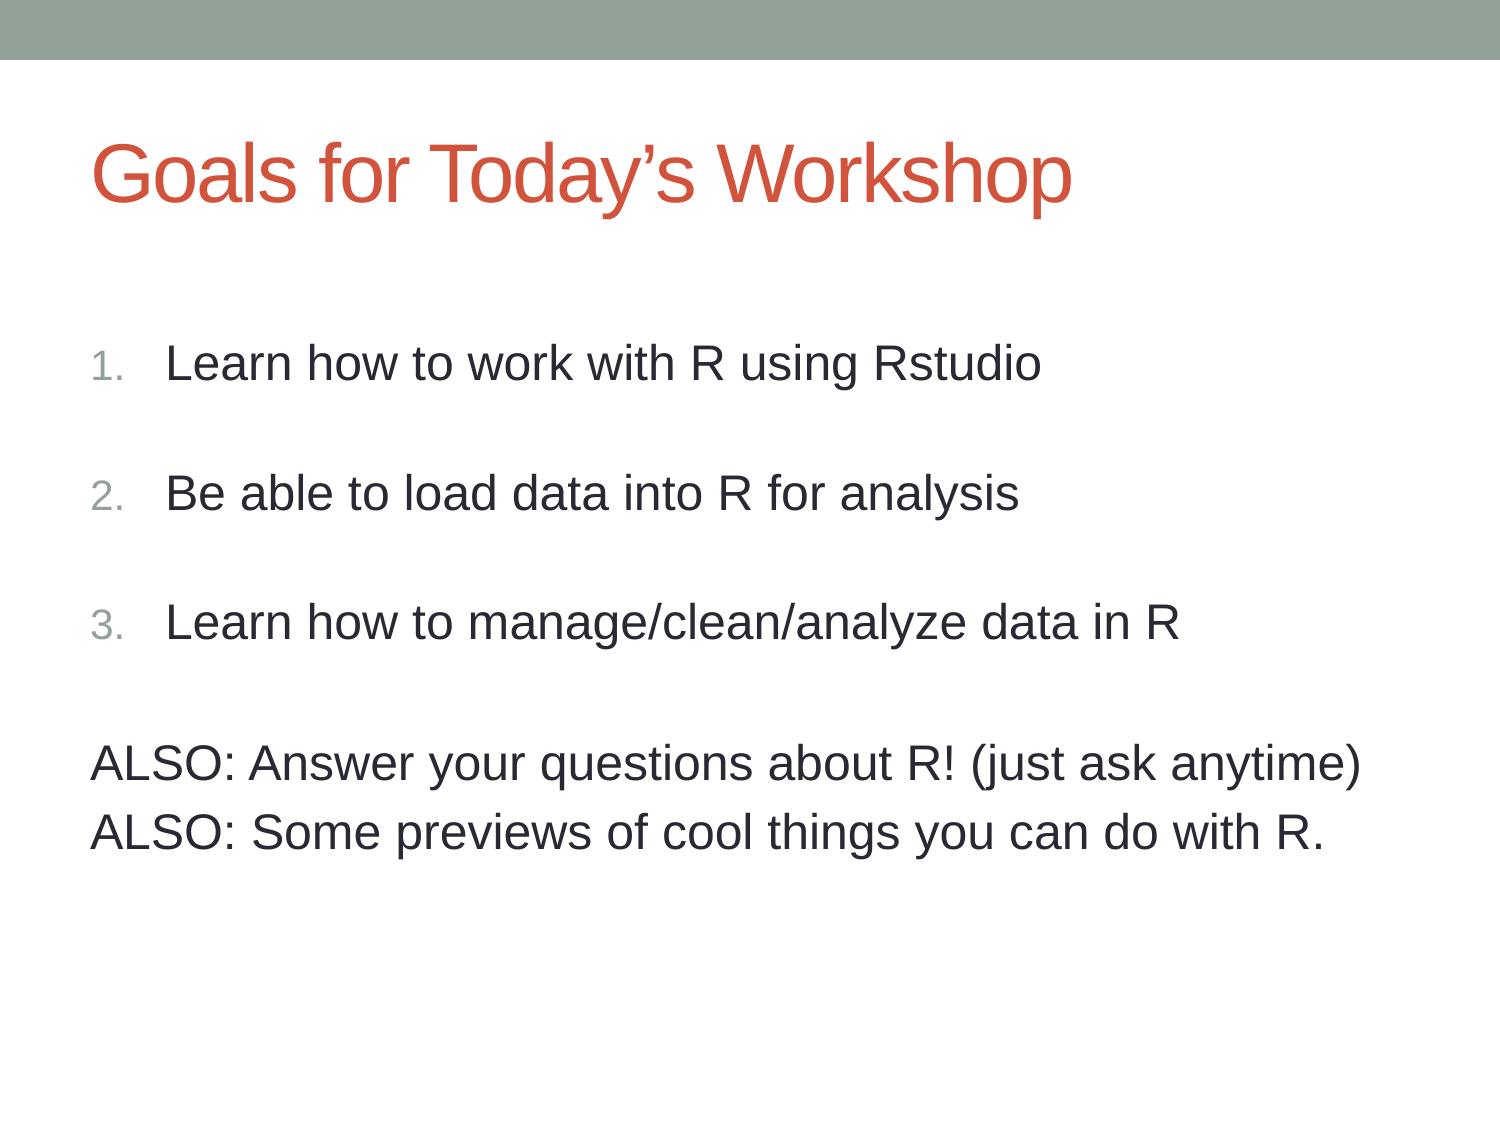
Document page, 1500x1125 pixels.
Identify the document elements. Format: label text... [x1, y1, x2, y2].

list Learn how to work with R using Rstudio Be able to load data into R for analysis Learn how to manage/clean/analyze data in R ALSO: Answer your questions about R! (just ask anytime) ALSO: Some previews of cool things you can do with R. [75, 262, 1425, 1063]
title Goals for Today’s Workshop [75, 87, 1425, 250]
